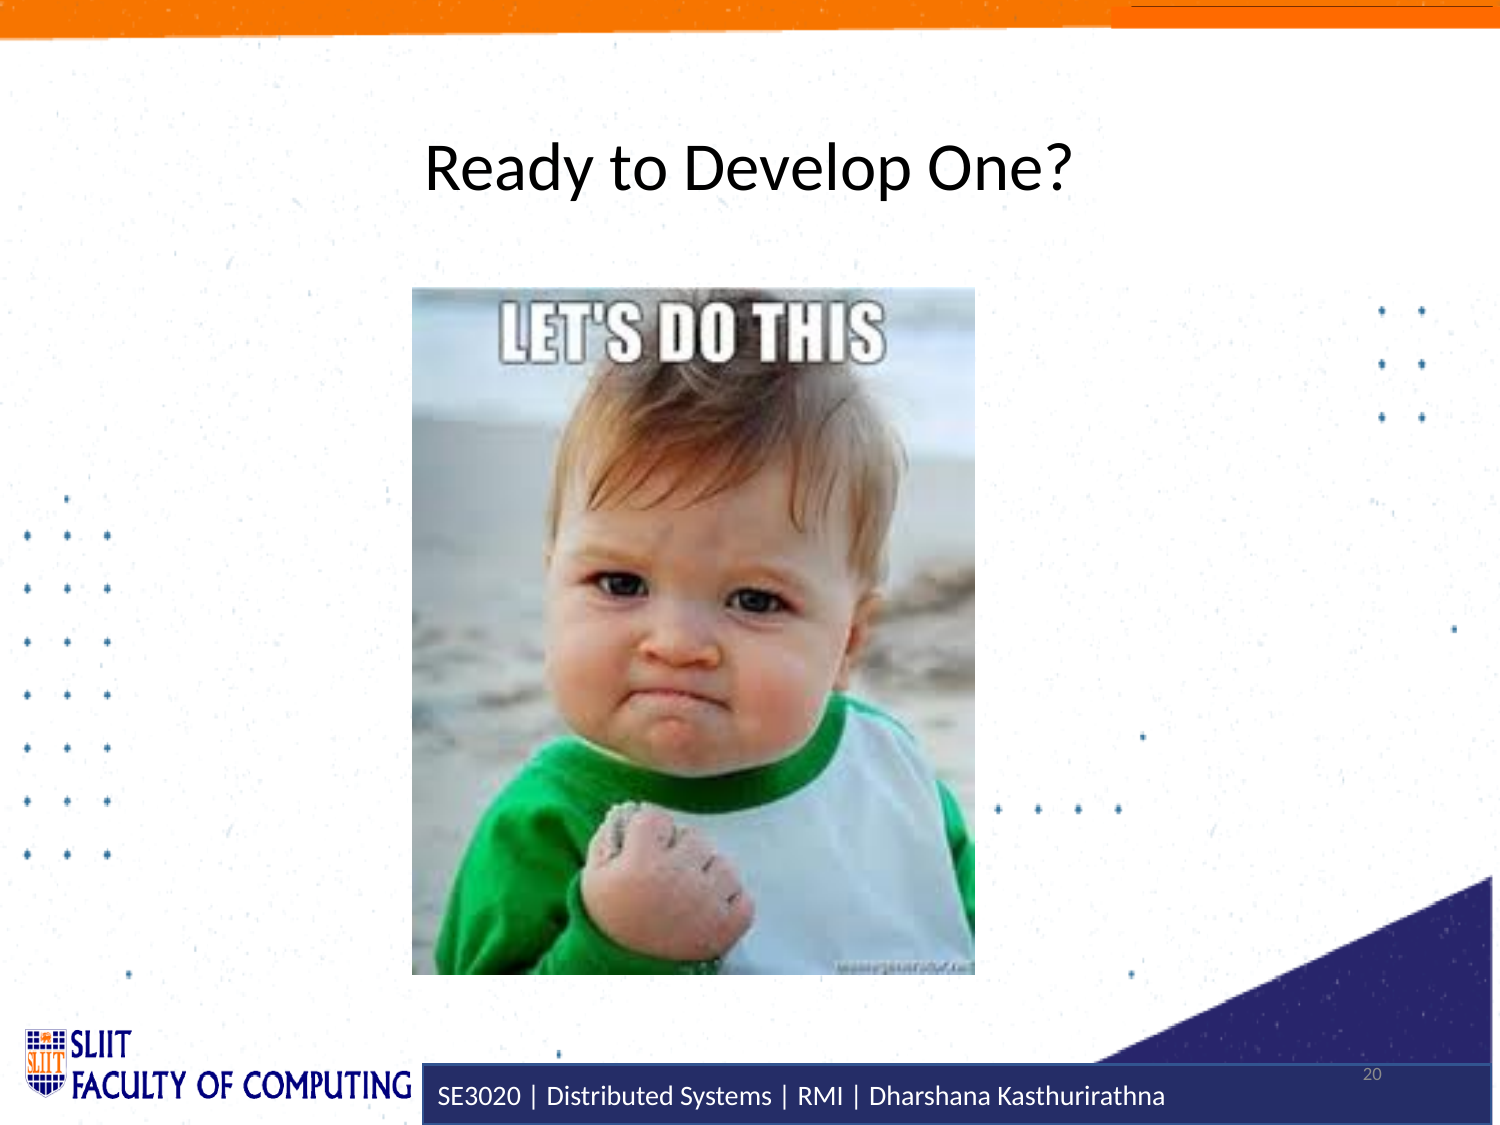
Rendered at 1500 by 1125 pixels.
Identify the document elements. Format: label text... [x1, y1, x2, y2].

slide_number 20 [1059, 1042, 1397, 1103]
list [412, 287, 975, 975]
title Ready to Develop One? [103, 59, 1397, 278]
picture [0, 0, 1500, 1125]
